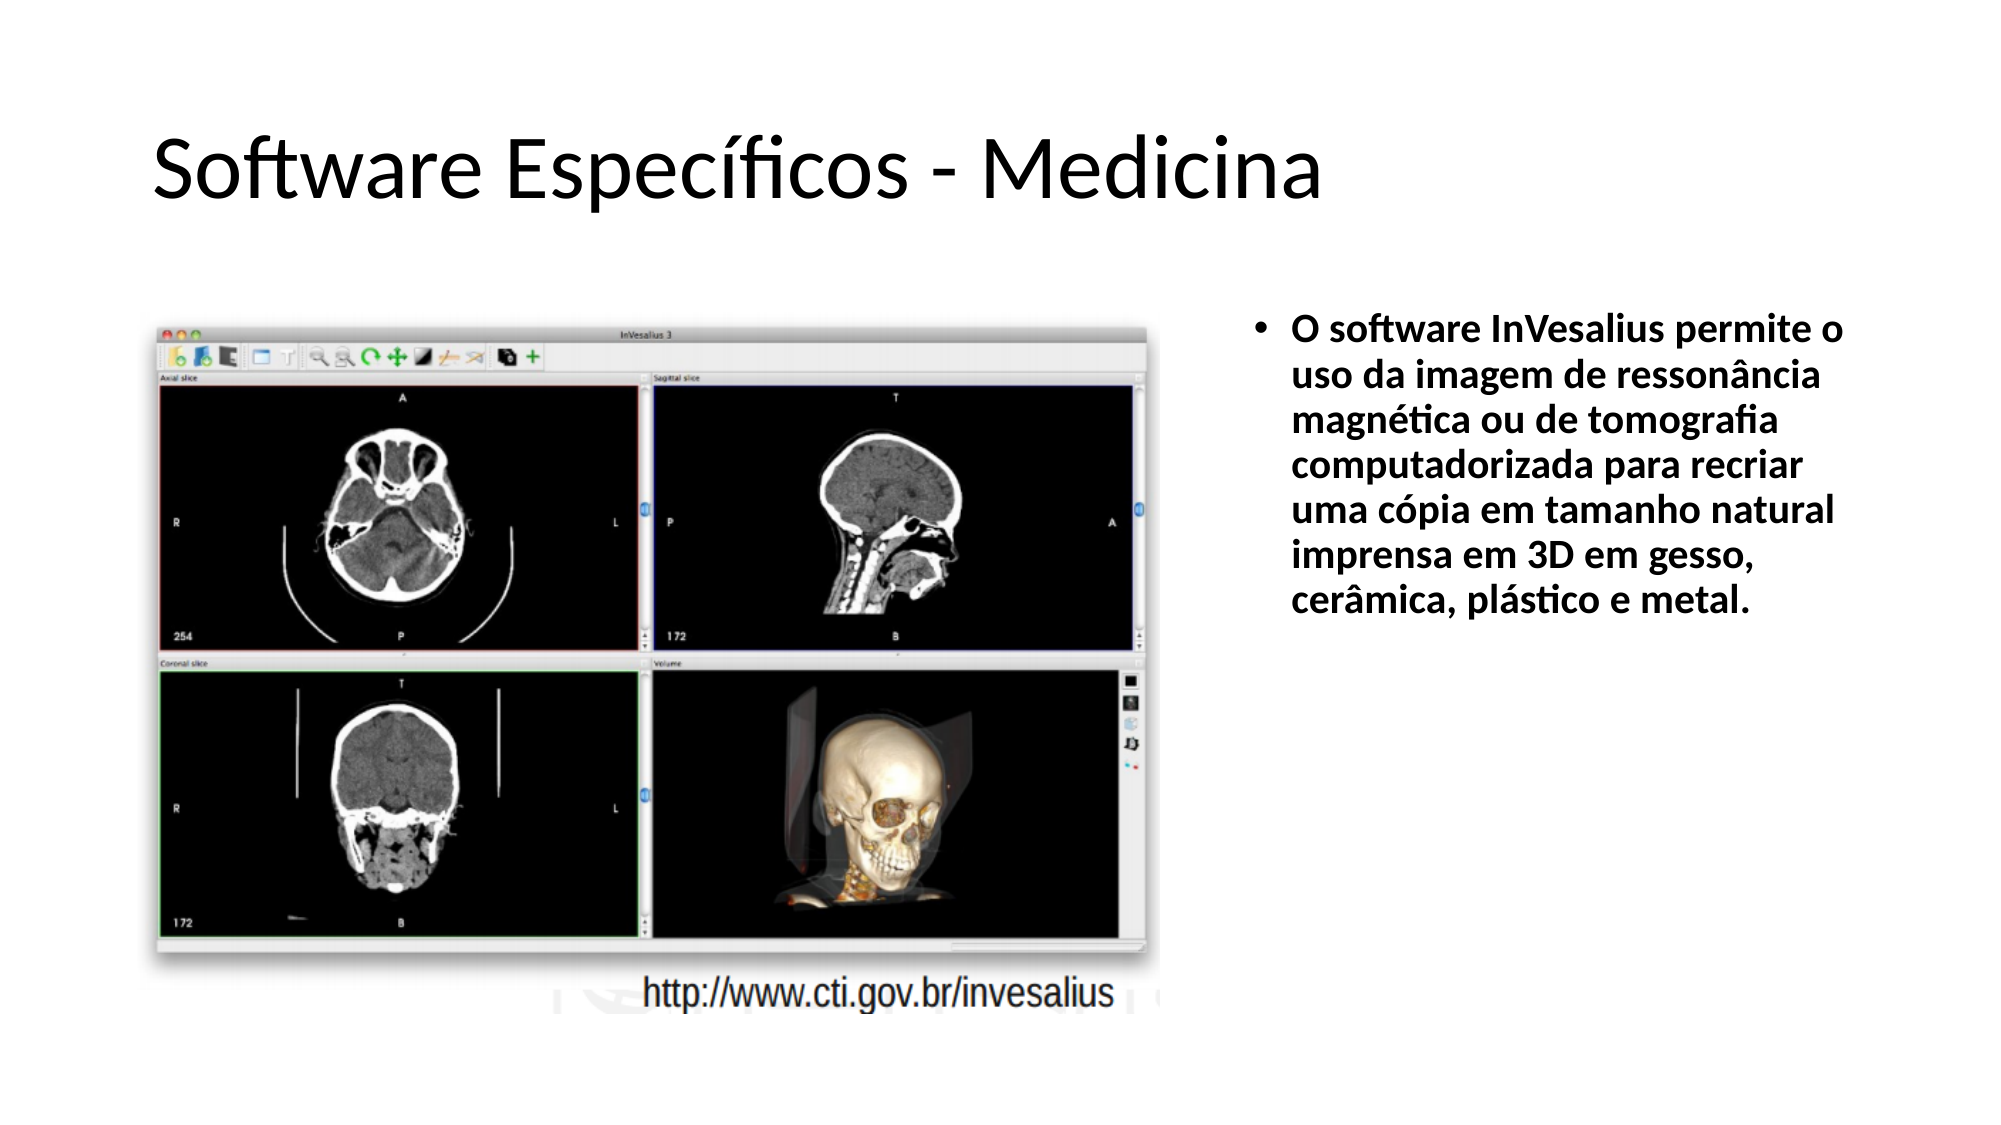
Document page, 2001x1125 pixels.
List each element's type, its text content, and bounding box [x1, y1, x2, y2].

list O software InVesalius permite o uso da imagem de ressonância magnética ou de tomografia computadorizada para recriar uma cópia em tamanho natural imprensa em 3D em gesso, cerâmica, plástico e metal. [1238, 299, 1863, 1014]
title Software Específicos - Medicina [137, 59, 1863, 278]
picture [137, 312, 1161, 1014]
